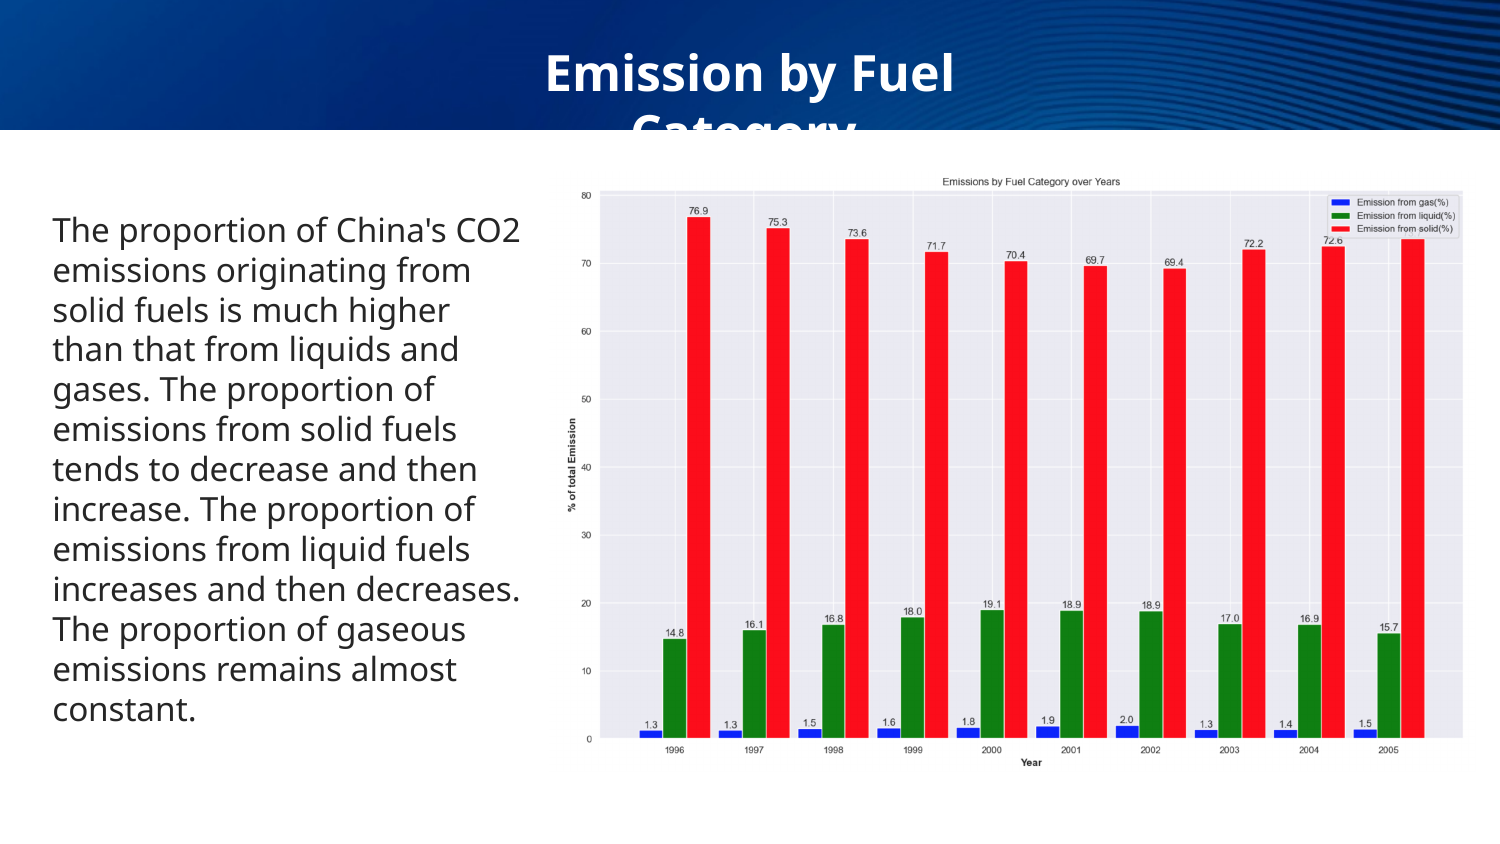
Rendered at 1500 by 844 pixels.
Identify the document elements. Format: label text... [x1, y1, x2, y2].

picture [0, 0, 1500, 130]
picture [549, 171, 1476, 772]
text_box The proportion of China's CO2 emissions originating from solid fuels is much higher than that from liquids and gases. The proportion of emissions from solid fuels tends to decrease and then increase. The proportion of emissions from liquid fuels increases and then decreases. The proportion of gaseous emissions remains almost constant. [37, 201, 544, 736]
text_box Emission by Fuel Category [411, 34, 1089, 170]
